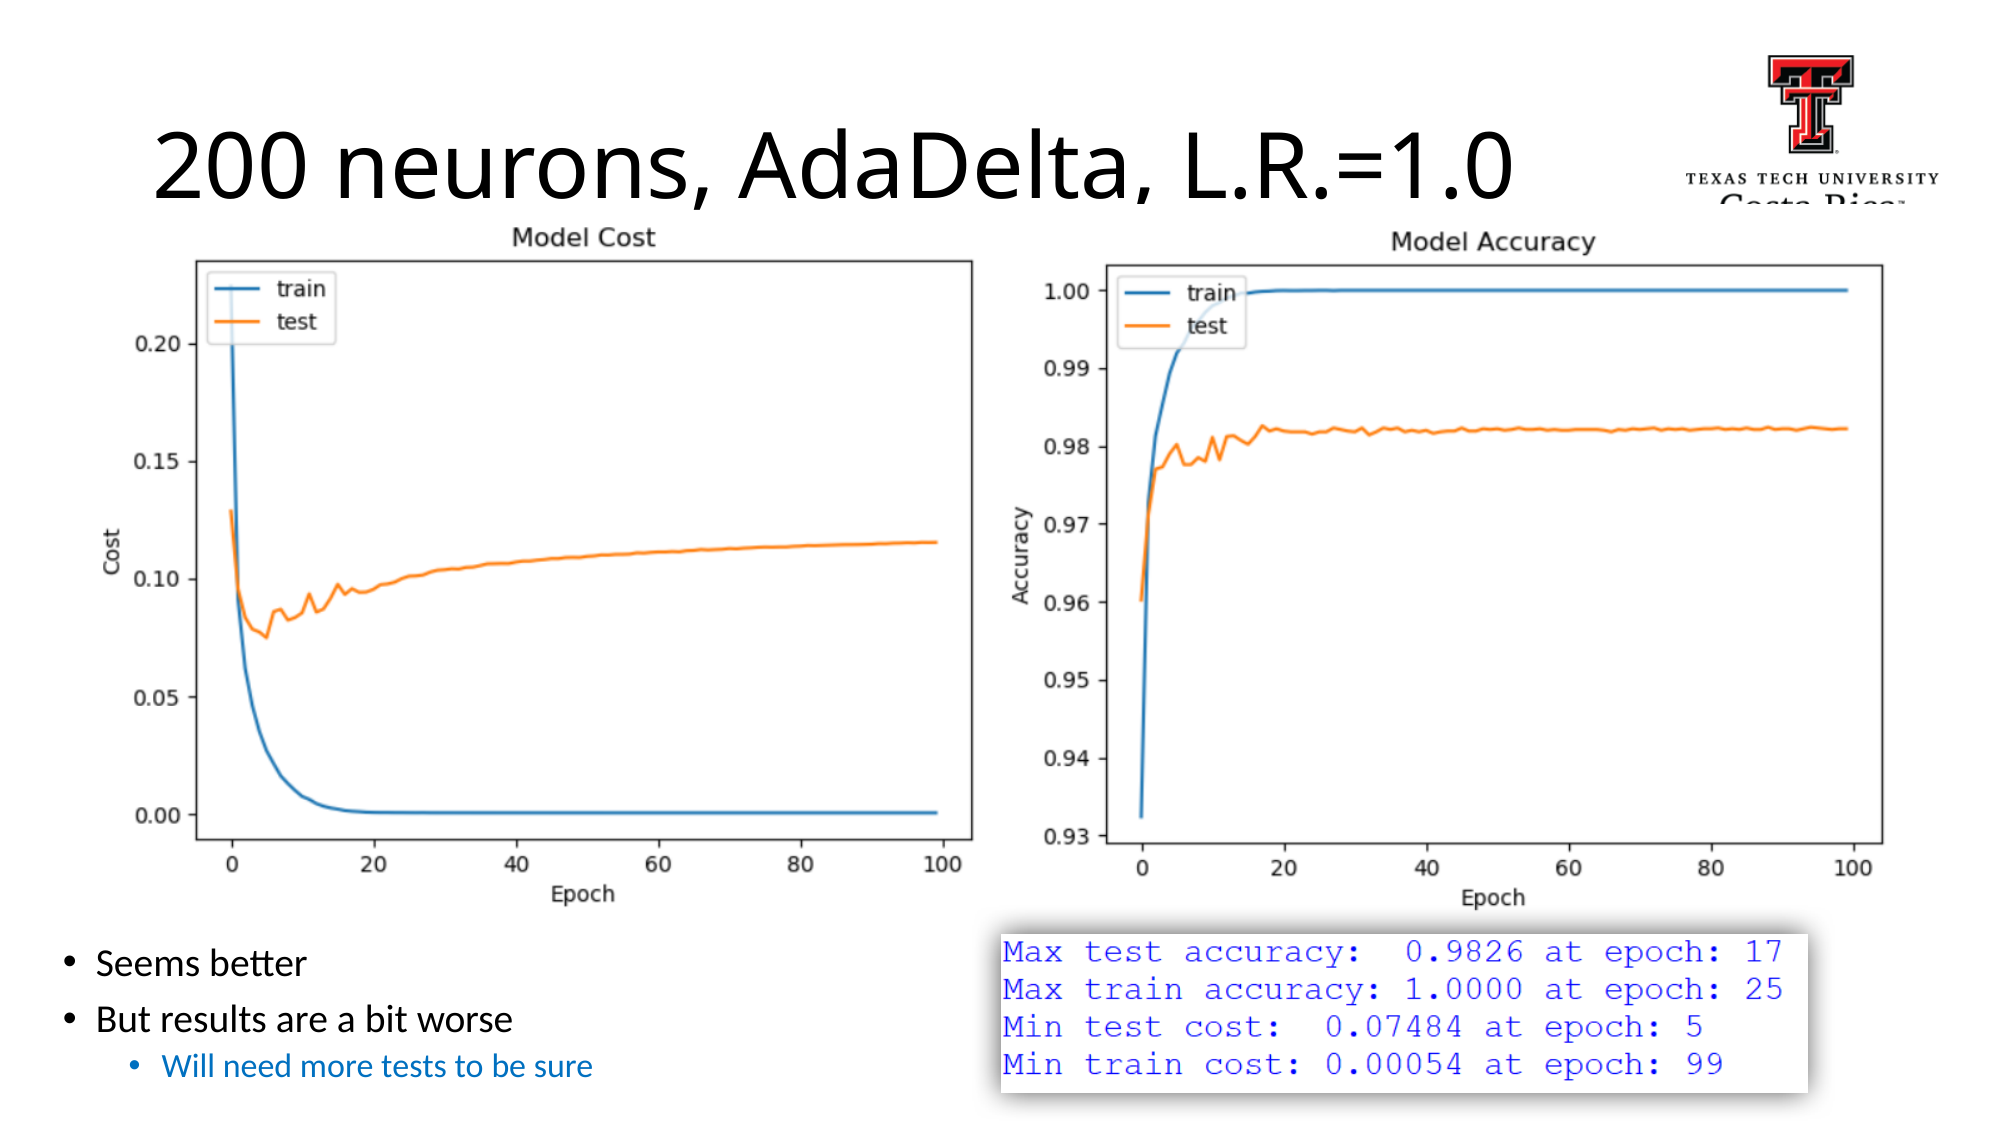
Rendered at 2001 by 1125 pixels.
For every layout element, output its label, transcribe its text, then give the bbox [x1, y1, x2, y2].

title 200 neurons, AdaDelta, L.R.=1.0 [137, 59, 1863, 278]
list Seems better But results are a bit worse Will need more tests to be sure [47, 934, 900, 1093]
picture [1001, 30, 1964, 914]
picture [1001, 934, 1808, 1093]
picture [92, 211, 1000, 914]
